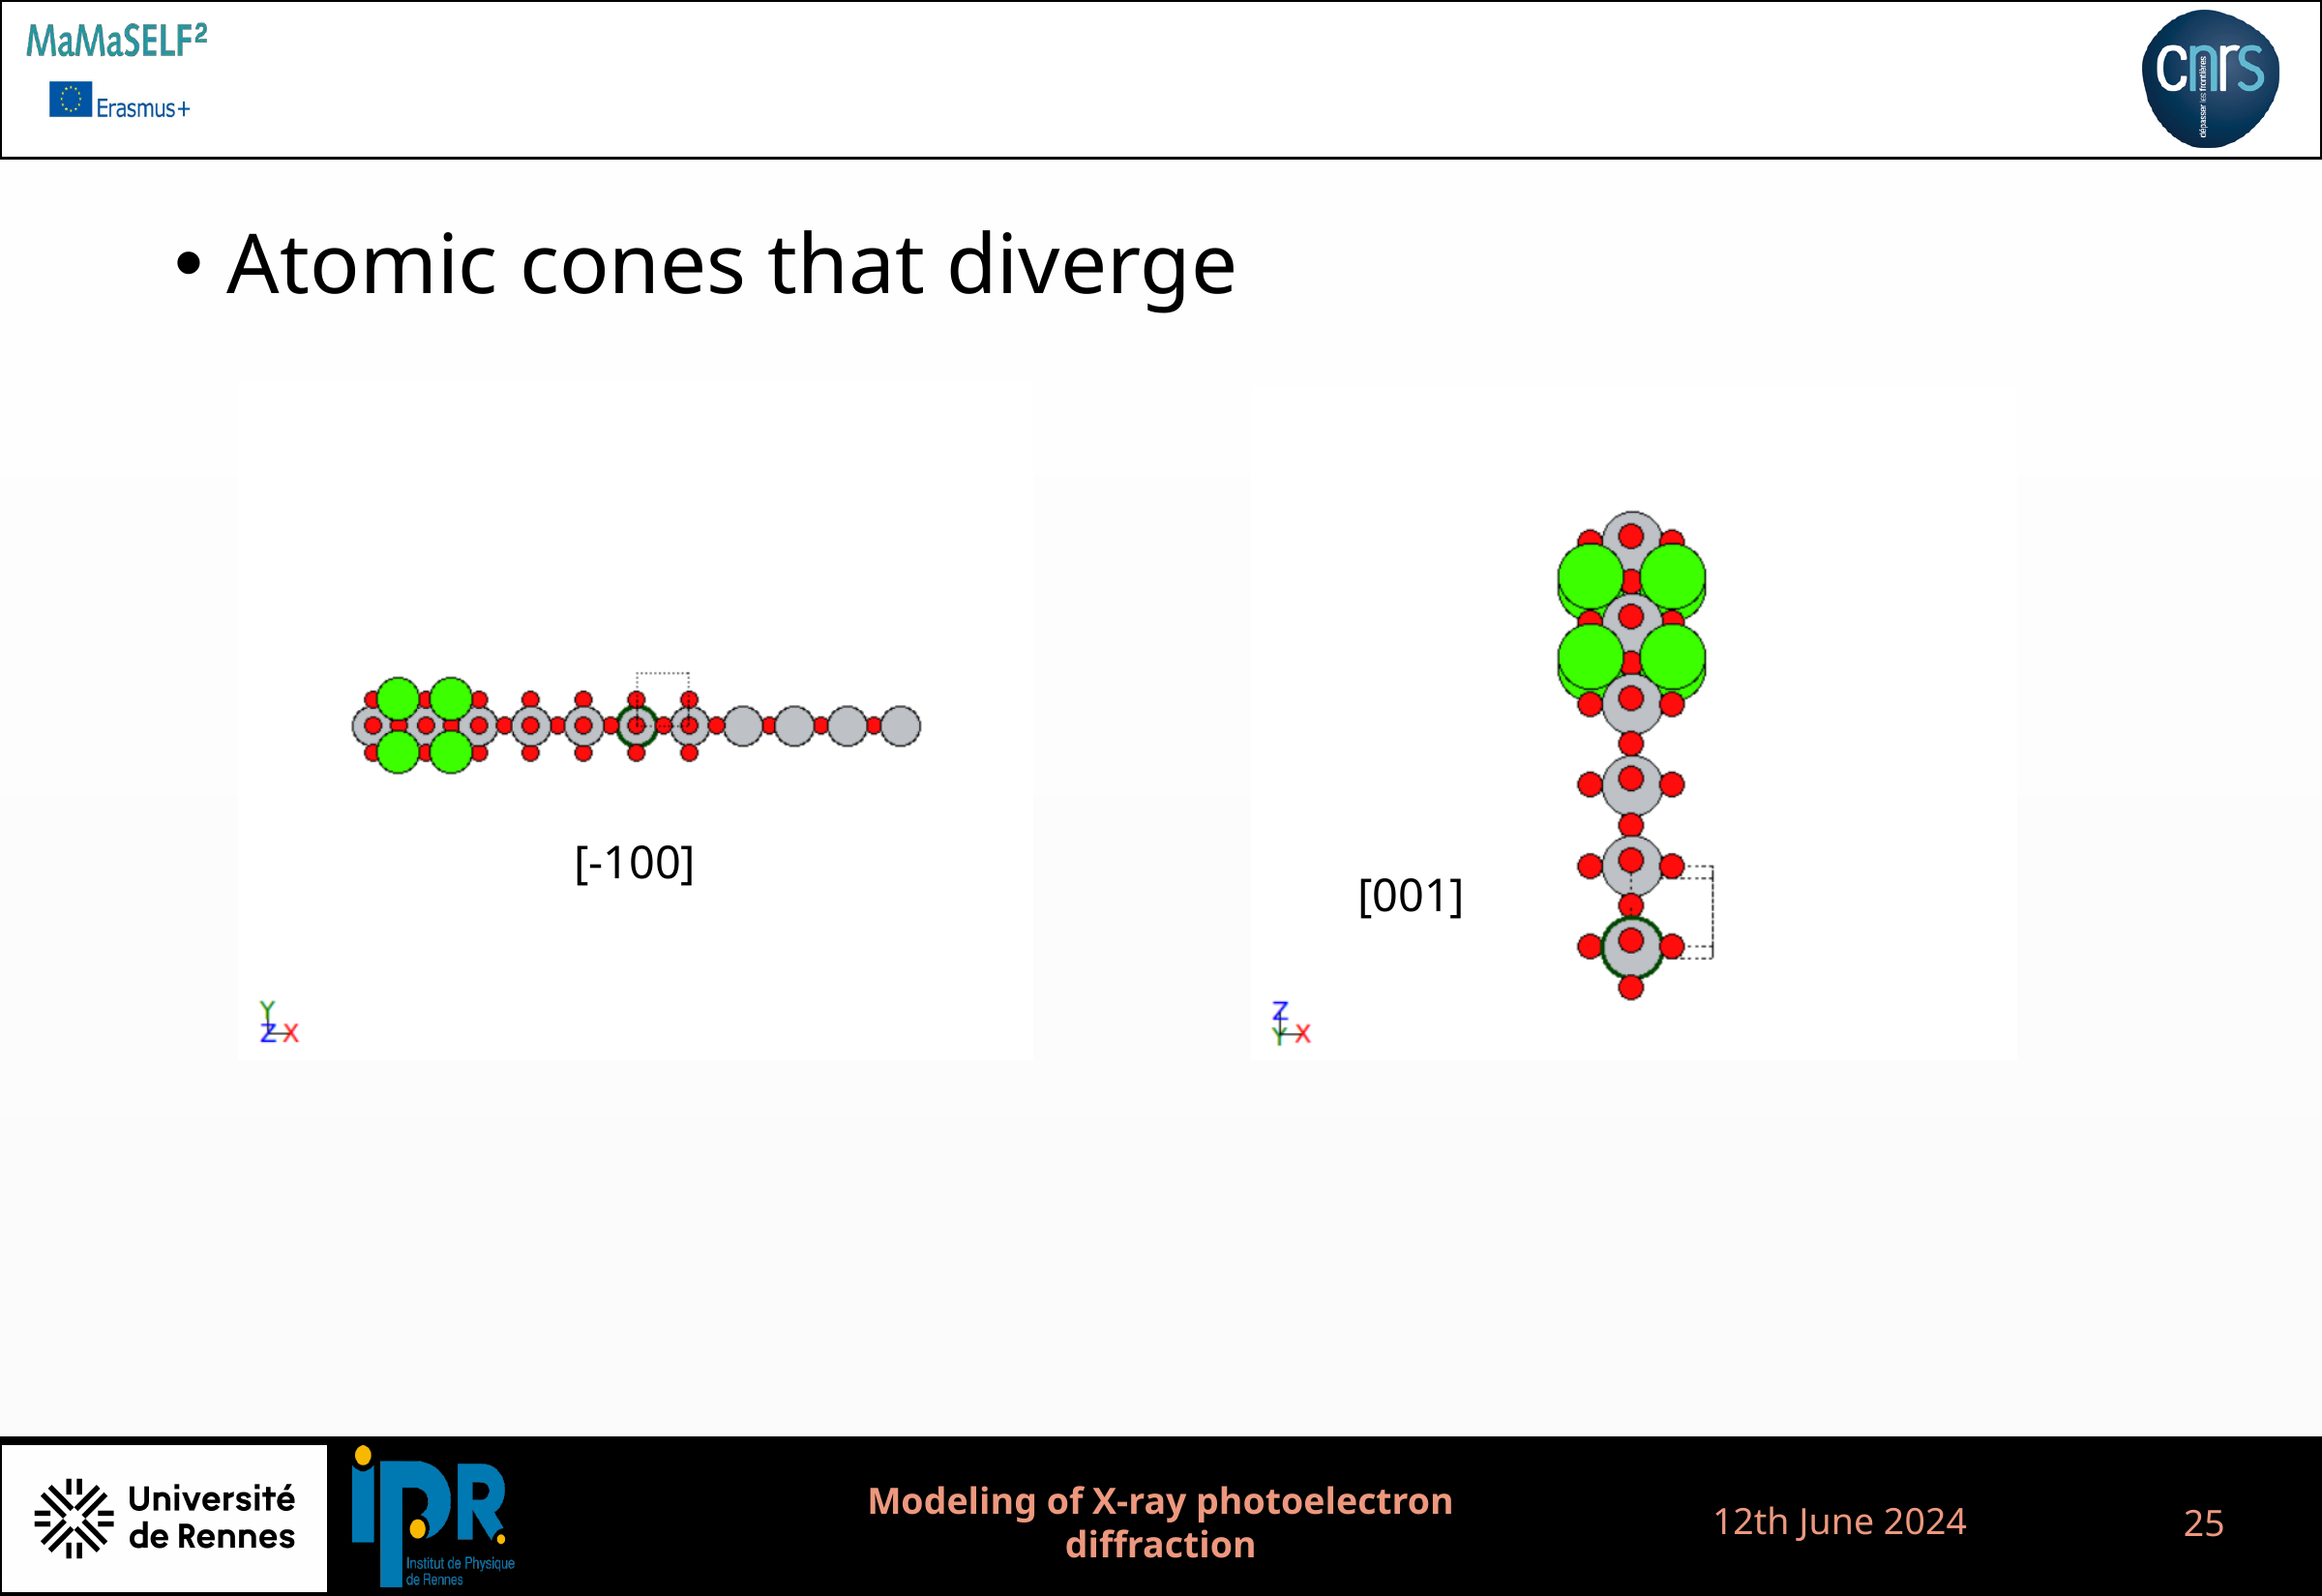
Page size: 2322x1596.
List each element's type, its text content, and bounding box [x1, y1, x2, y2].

picture [2142, 10, 2279, 148]
picture [237, 382, 1034, 1061]
picture [2, 1445, 327, 1592]
slide_number 25 [2162, 1482, 2240, 1568]
picture [1251, 386, 2018, 1061]
picture [24, 13, 211, 127]
picture [352, 1445, 515, 1592]
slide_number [1698, 1477, 2017, 1563]
footer Modeling of X-ray photoelectron diffraction [769, 1479, 1553, 1565]
list Atomic cones that diverge [160, 215, 2162, 1228]
